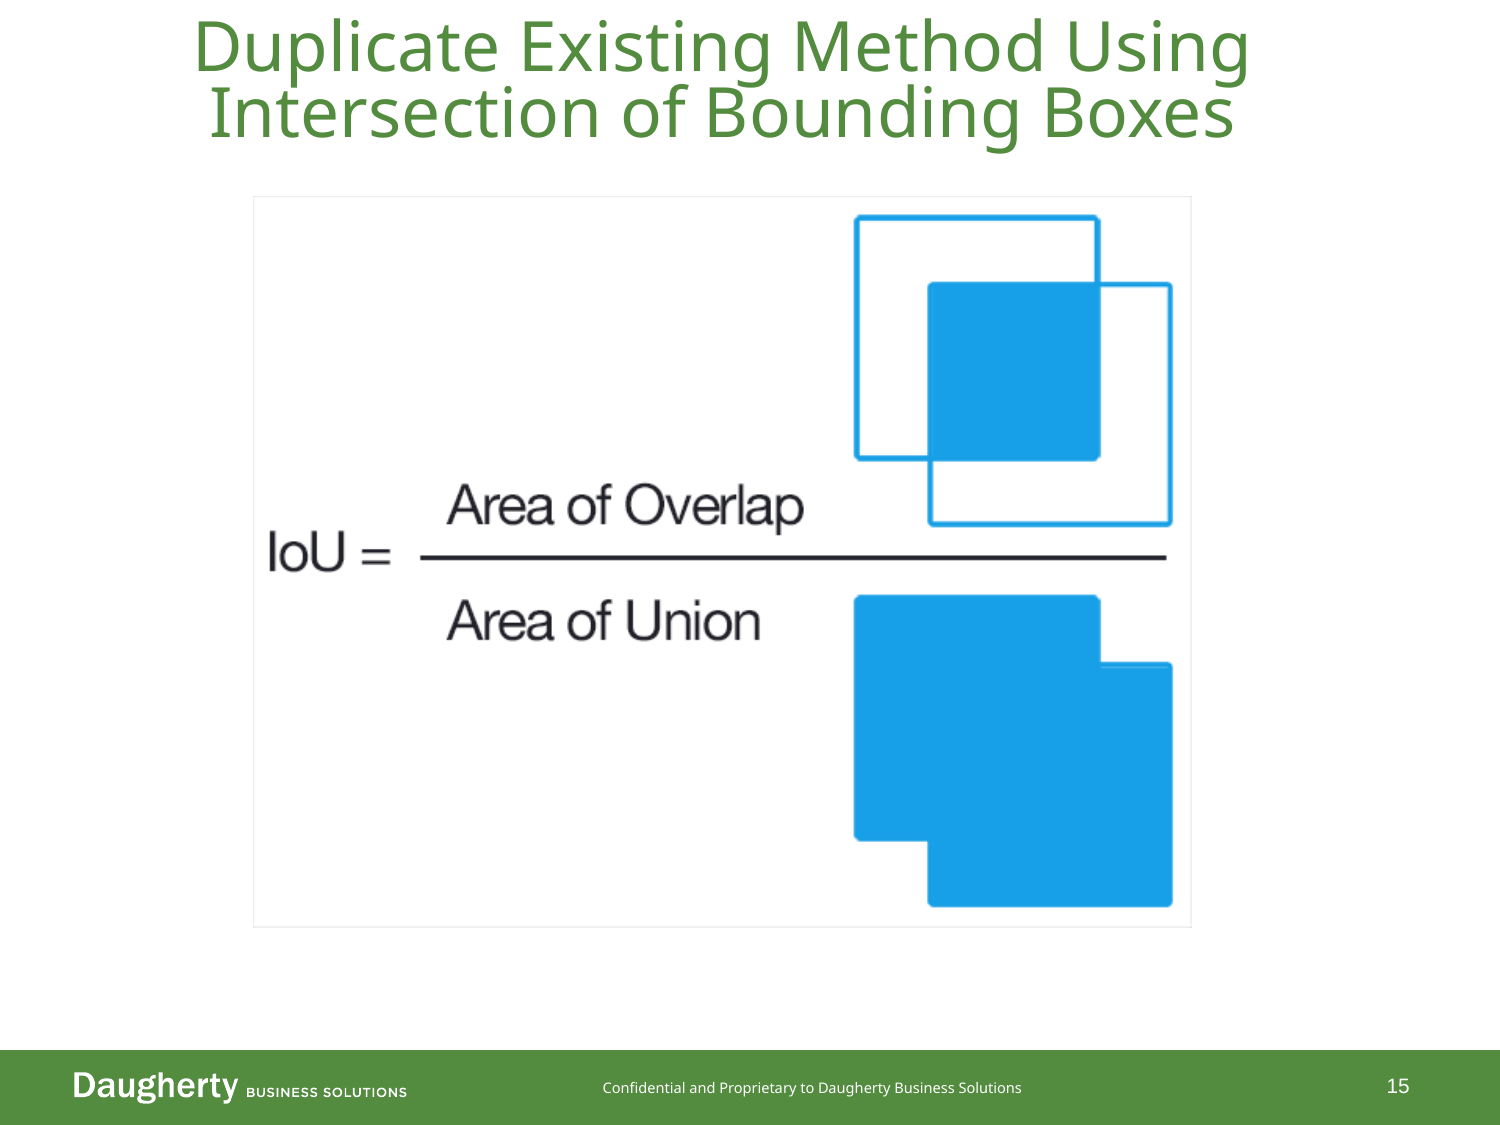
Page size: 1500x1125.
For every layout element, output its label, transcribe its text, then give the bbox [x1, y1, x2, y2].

text_box Duplicate Existing Method Using Intersection of Bounding Boxes [47, 10, 1399, 170]
text_box 15 [1355, 1055, 1425, 1116]
picture [253, 196, 1192, 929]
